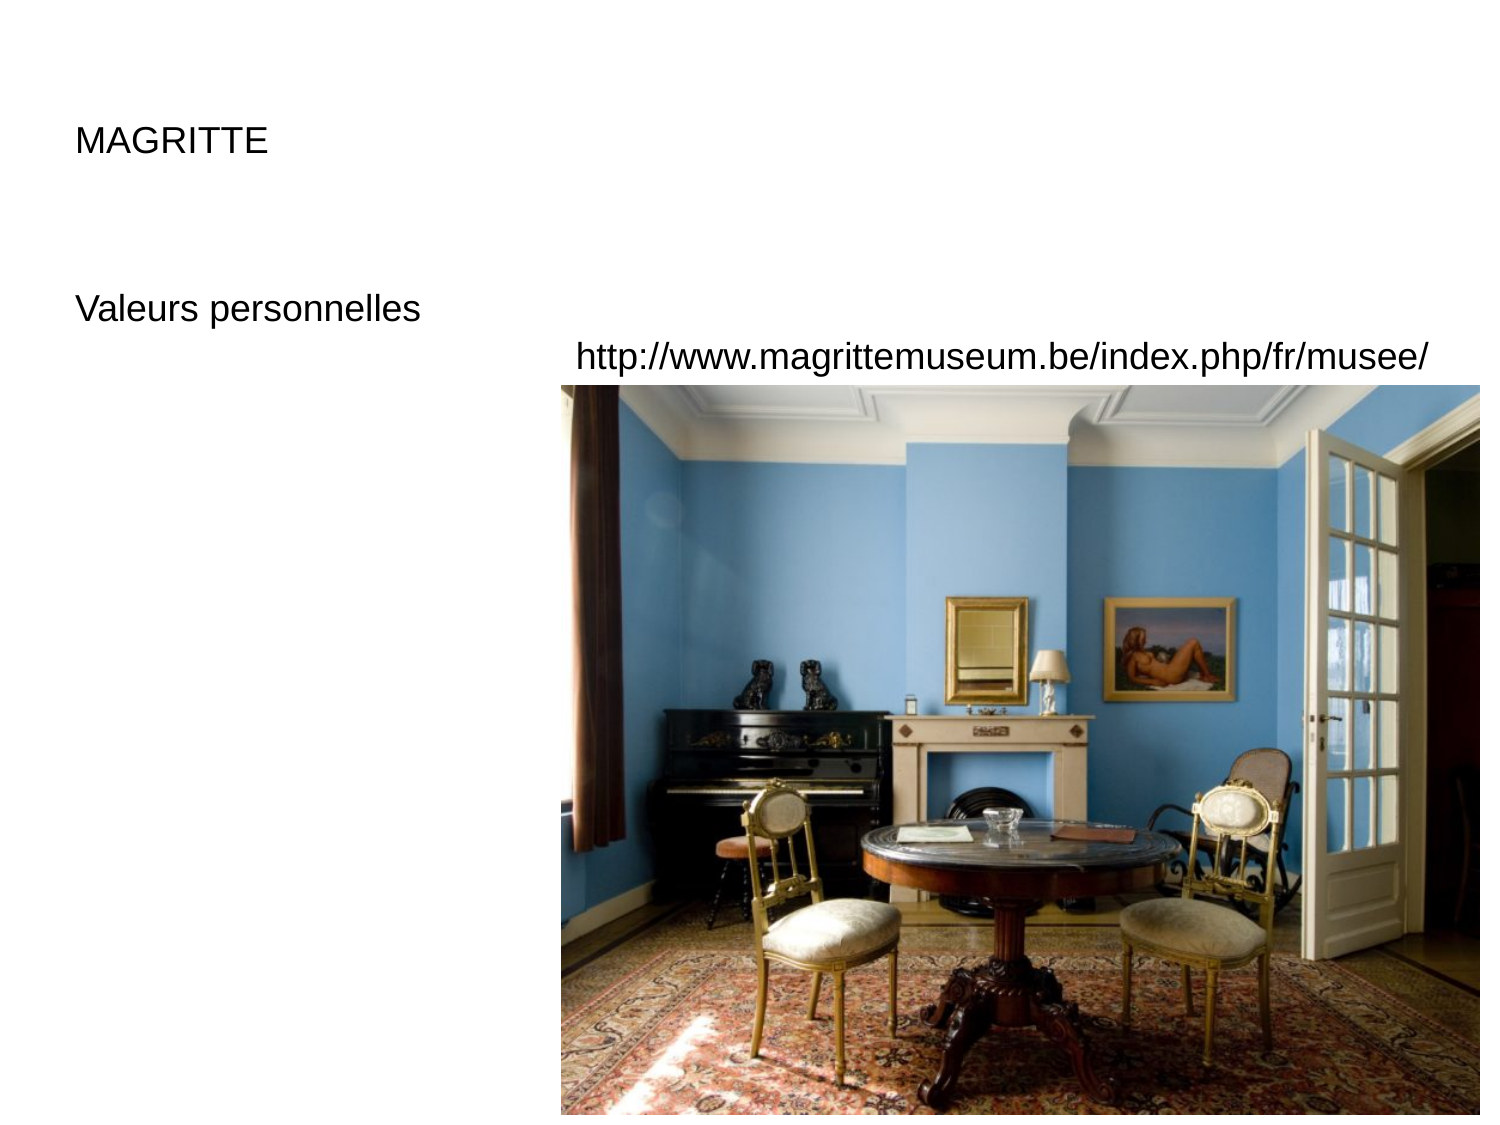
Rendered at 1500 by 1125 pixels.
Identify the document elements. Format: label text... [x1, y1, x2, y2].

title MAGRITTE [75, 44, 1425, 233]
picture [560, 385, 1480, 1115]
subtitle Valeurs personnelles [75, 263, 526, 350]
text_box http://www.magrittemuseum.be/index.php/fr/musee/ [561, 324, 1492, 385]
